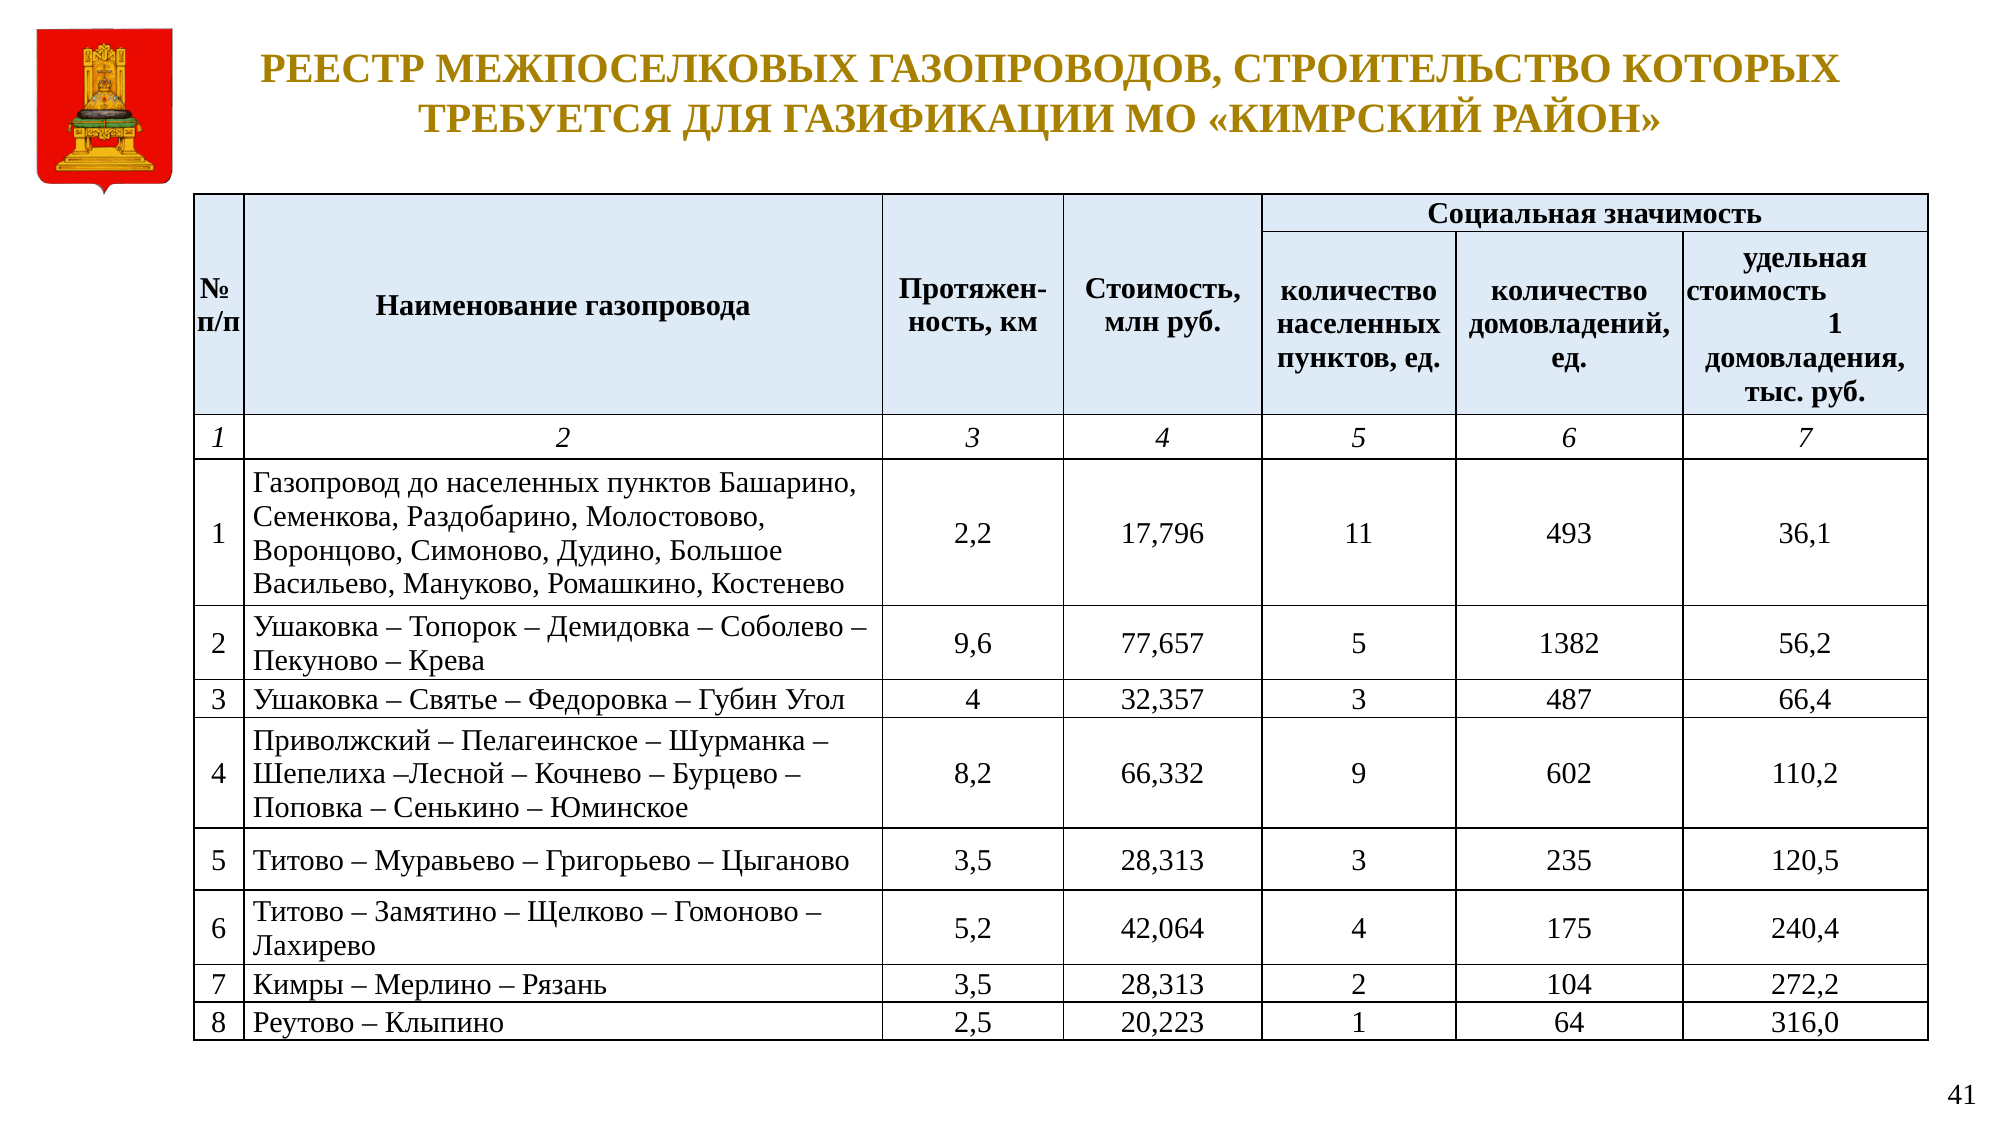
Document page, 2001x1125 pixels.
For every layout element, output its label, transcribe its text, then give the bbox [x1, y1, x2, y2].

table_cell 5 [195, 829, 243, 889]
table_header № п/п [195, 195, 243, 414]
table_cell 3 [883, 415, 1063, 458]
table_cell 1 [195, 460, 243, 605]
table_cell 5,2 [883, 891, 1063, 964]
table_cell 235 [1457, 829, 1682, 889]
table_cell 240,4 [1684, 891, 1927, 964]
table_cell Ушаковка – Святье – Федоровка – Губин Угол [245, 680, 882, 717]
table_cell 9,6 [883, 606, 1063, 679]
table_cell 66,332 [1064, 718, 1261, 827]
table_cell Титово – Муравьево – Григорьево – Цыганово [245, 829, 882, 889]
table_cell 272,2 [1684, 965, 1927, 1001]
table_cell Приволжский – Пелагеинское – Шурманка – Шепелиха –Лесной – Кочнево – Бурцево – Поповка – Сенькино – Юминское [245, 718, 882, 827]
table_header Социальная значимость [1263, 195, 1927, 231]
table_cell 3 [195, 680, 243, 717]
table_cell 56,2 [1684, 606, 1927, 679]
table_cell количество населенных пунктов, ед. [1263, 232, 1455, 414]
table_cell 28,313 [1064, 965, 1261, 1001]
table_cell 36,1 [1684, 460, 1927, 605]
table_cell 77,657 [1064, 606, 1261, 679]
table_cell 3 [1263, 680, 1455, 717]
table_cell 316,0 [1684, 1003, 1927, 1039]
table_cell 104 [1457, 965, 1682, 1001]
table_cell 7 [1684, 415, 1927, 458]
table_cell 8,2 [883, 718, 1063, 827]
table_cell удельная стоимость 1 домовладения, тыс. руб. [1684, 232, 1927, 414]
table_cell 2 [245, 415, 882, 458]
slide_number 41 [1585, 1046, 1993, 1125]
table_cell 4 [1263, 891, 1455, 964]
table_cell 42,064 [1064, 891, 1261, 964]
table_cell 28,313 [1064, 829, 1261, 889]
table_cell 5 [1263, 415, 1455, 458]
table_cell 1382 [1457, 606, 1682, 679]
table_cell 6 [195, 891, 243, 964]
table_cell Реутово – Клыпино [245, 1003, 882, 1039]
table_header Стоимость, млн руб. [1064, 195, 1261, 414]
table_cell 493 [1457, 460, 1682, 605]
table_cell 17,796 [1064, 460, 1261, 605]
table_cell 175 [1457, 891, 1682, 964]
table_cell 487 [1457, 680, 1682, 717]
table_cell 120,5 [1684, 829, 1927, 889]
table_cell 3 [1263, 829, 1455, 889]
table_header Наименование газопровода [245, 195, 882, 414]
table_cell 4 [1064, 415, 1261, 458]
text_box РЕЕСТР МЕЖПОСЕЛКОВЫХ ГАЗОПРОВОДОВ, СТРОИТЕЛЬСТВО КОТОРЫХ ТРЕБУЕТСЯ ДЛЯ ГАЗИФИКАЦИИ МО «КИМРСКИЙ РАЙОН» [182, 32, 1933, 148]
table_cell 6 [1457, 415, 1682, 458]
table_cell Газопровод до населенных пунктов Башарино, Семенкова, Раздобарино, Молостовово, Воронцово, Симоново, Дудино, Большое Васильево, Мануково, Ромашкино, Костенево [245, 460, 882, 605]
table_cell 2 [195, 606, 243, 679]
table_cell количество домовладений, ед. [1457, 232, 1682, 414]
table_cell 20,223 [1064, 1003, 1261, 1039]
table_cell 9 [1263, 718, 1455, 827]
table_cell 2,5 [883, 1003, 1063, 1039]
table_cell 8 [195, 1003, 243, 1039]
table_cell Титово – Замятино – Щелково – Гомоново – Лахирево [245, 891, 882, 964]
table_cell 11 [1263, 460, 1455, 605]
picture [33, 19, 182, 204]
table_cell 1 [1263, 1003, 1455, 1039]
table_cell 64 [1457, 1003, 1682, 1039]
table_cell 66,4 [1684, 680, 1927, 717]
table_cell 110,2 [1684, 718, 1927, 827]
table_cell 5 [1263, 606, 1455, 679]
table_cell 4 [883, 680, 1063, 717]
table_cell Ушаковка – Топорок – Демидовка – Соболево – Пекуново – Крева [245, 606, 882, 679]
table_cell Кимры – Мерлино – Рязань [245, 965, 882, 1001]
table_cell 2,2 [883, 460, 1063, 605]
table_cell 32,357 [1064, 680, 1261, 717]
table_cell 2 [1263, 965, 1455, 1001]
table_header Протяжен-ность, км [883, 195, 1063, 414]
table_cell 3,5 [883, 965, 1063, 1001]
table_cell 7 [195, 965, 243, 1001]
table_cell 4 [195, 718, 243, 827]
table_cell 3,5 [883, 829, 1063, 889]
table_cell 602 [1457, 718, 1682, 827]
table_cell 1 [195, 415, 243, 458]
